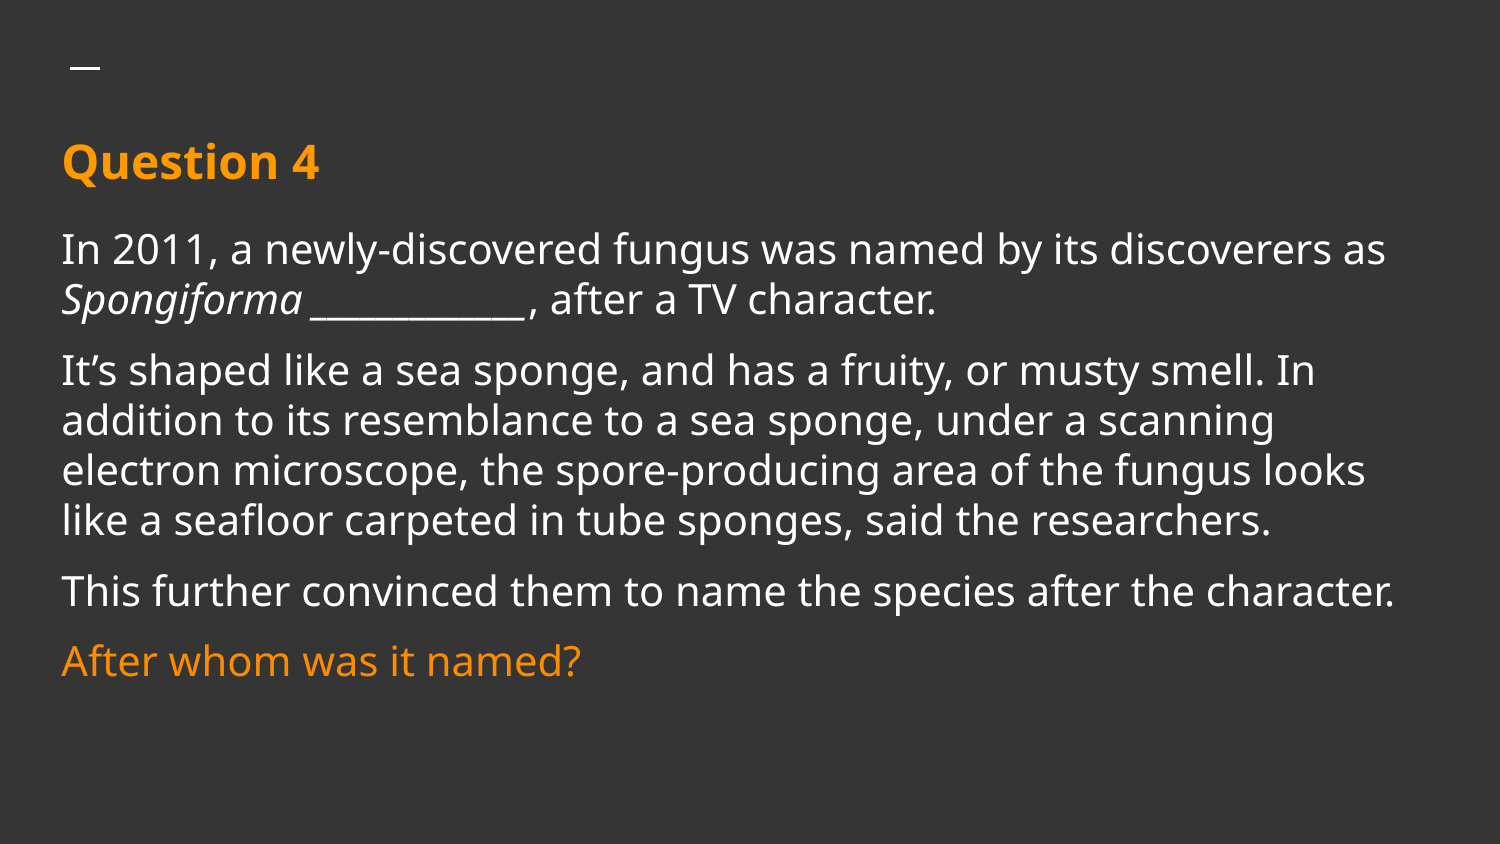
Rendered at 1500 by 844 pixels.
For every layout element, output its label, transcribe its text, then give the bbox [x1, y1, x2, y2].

title Question 4 In 2011, a newly-discovered fungus was named by its discoverers as Spongiforma _____________, after a TV character. It’s shaped like a sea sponge, and has a fruity, or musty smell. In addition to its resemblance to a sea sponge, under a scanning electron microscope, the spore-producing area of the fungus looks like a seafloor carpeted in tube sponges, said the researchers. This further convinced them to name the species after the character. After whom was it named? [46, 116, 1431, 746]
